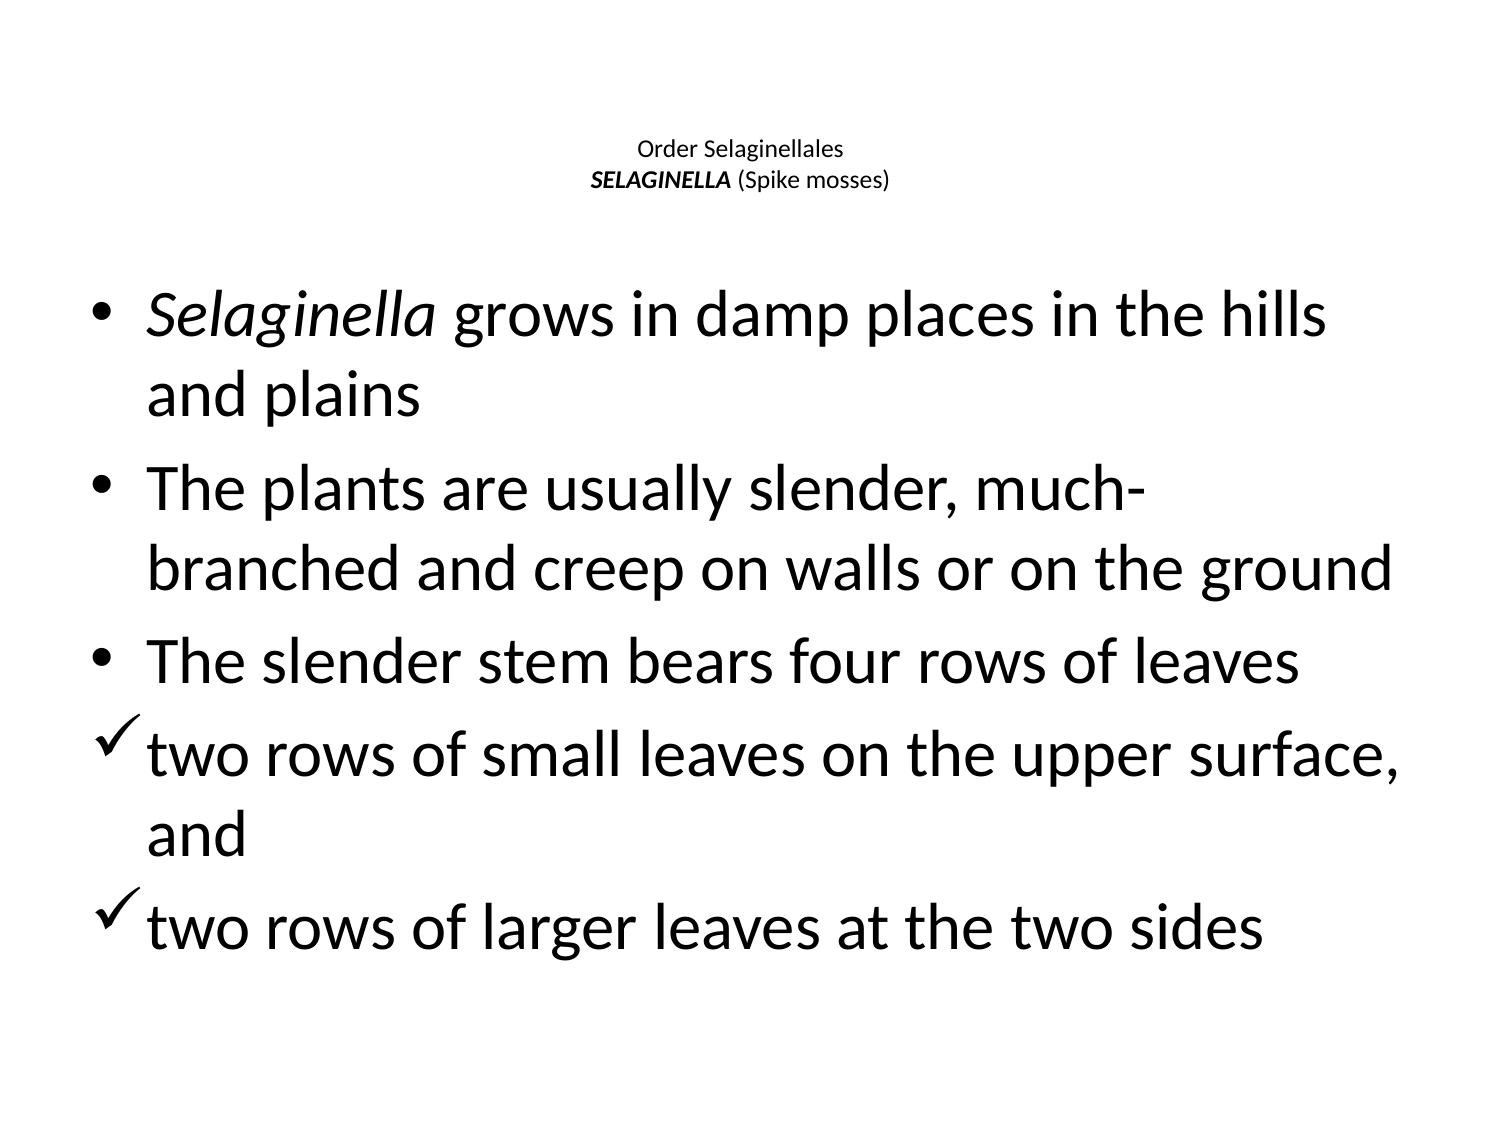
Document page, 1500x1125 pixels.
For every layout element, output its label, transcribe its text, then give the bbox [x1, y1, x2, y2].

list Selaginella grows in damp places in the hills and plains The plants are usually slender, much- branched and creep on walls or on the ground The slender stem bears four rows of leaves two rows of small leaves on the upper surface, and two rows of larger leaves at the two sides [75, 262, 1425, 1005]
title Order Selaginellales SELAGINELLA (Spike mosses) [75, 93, 1407, 233]
